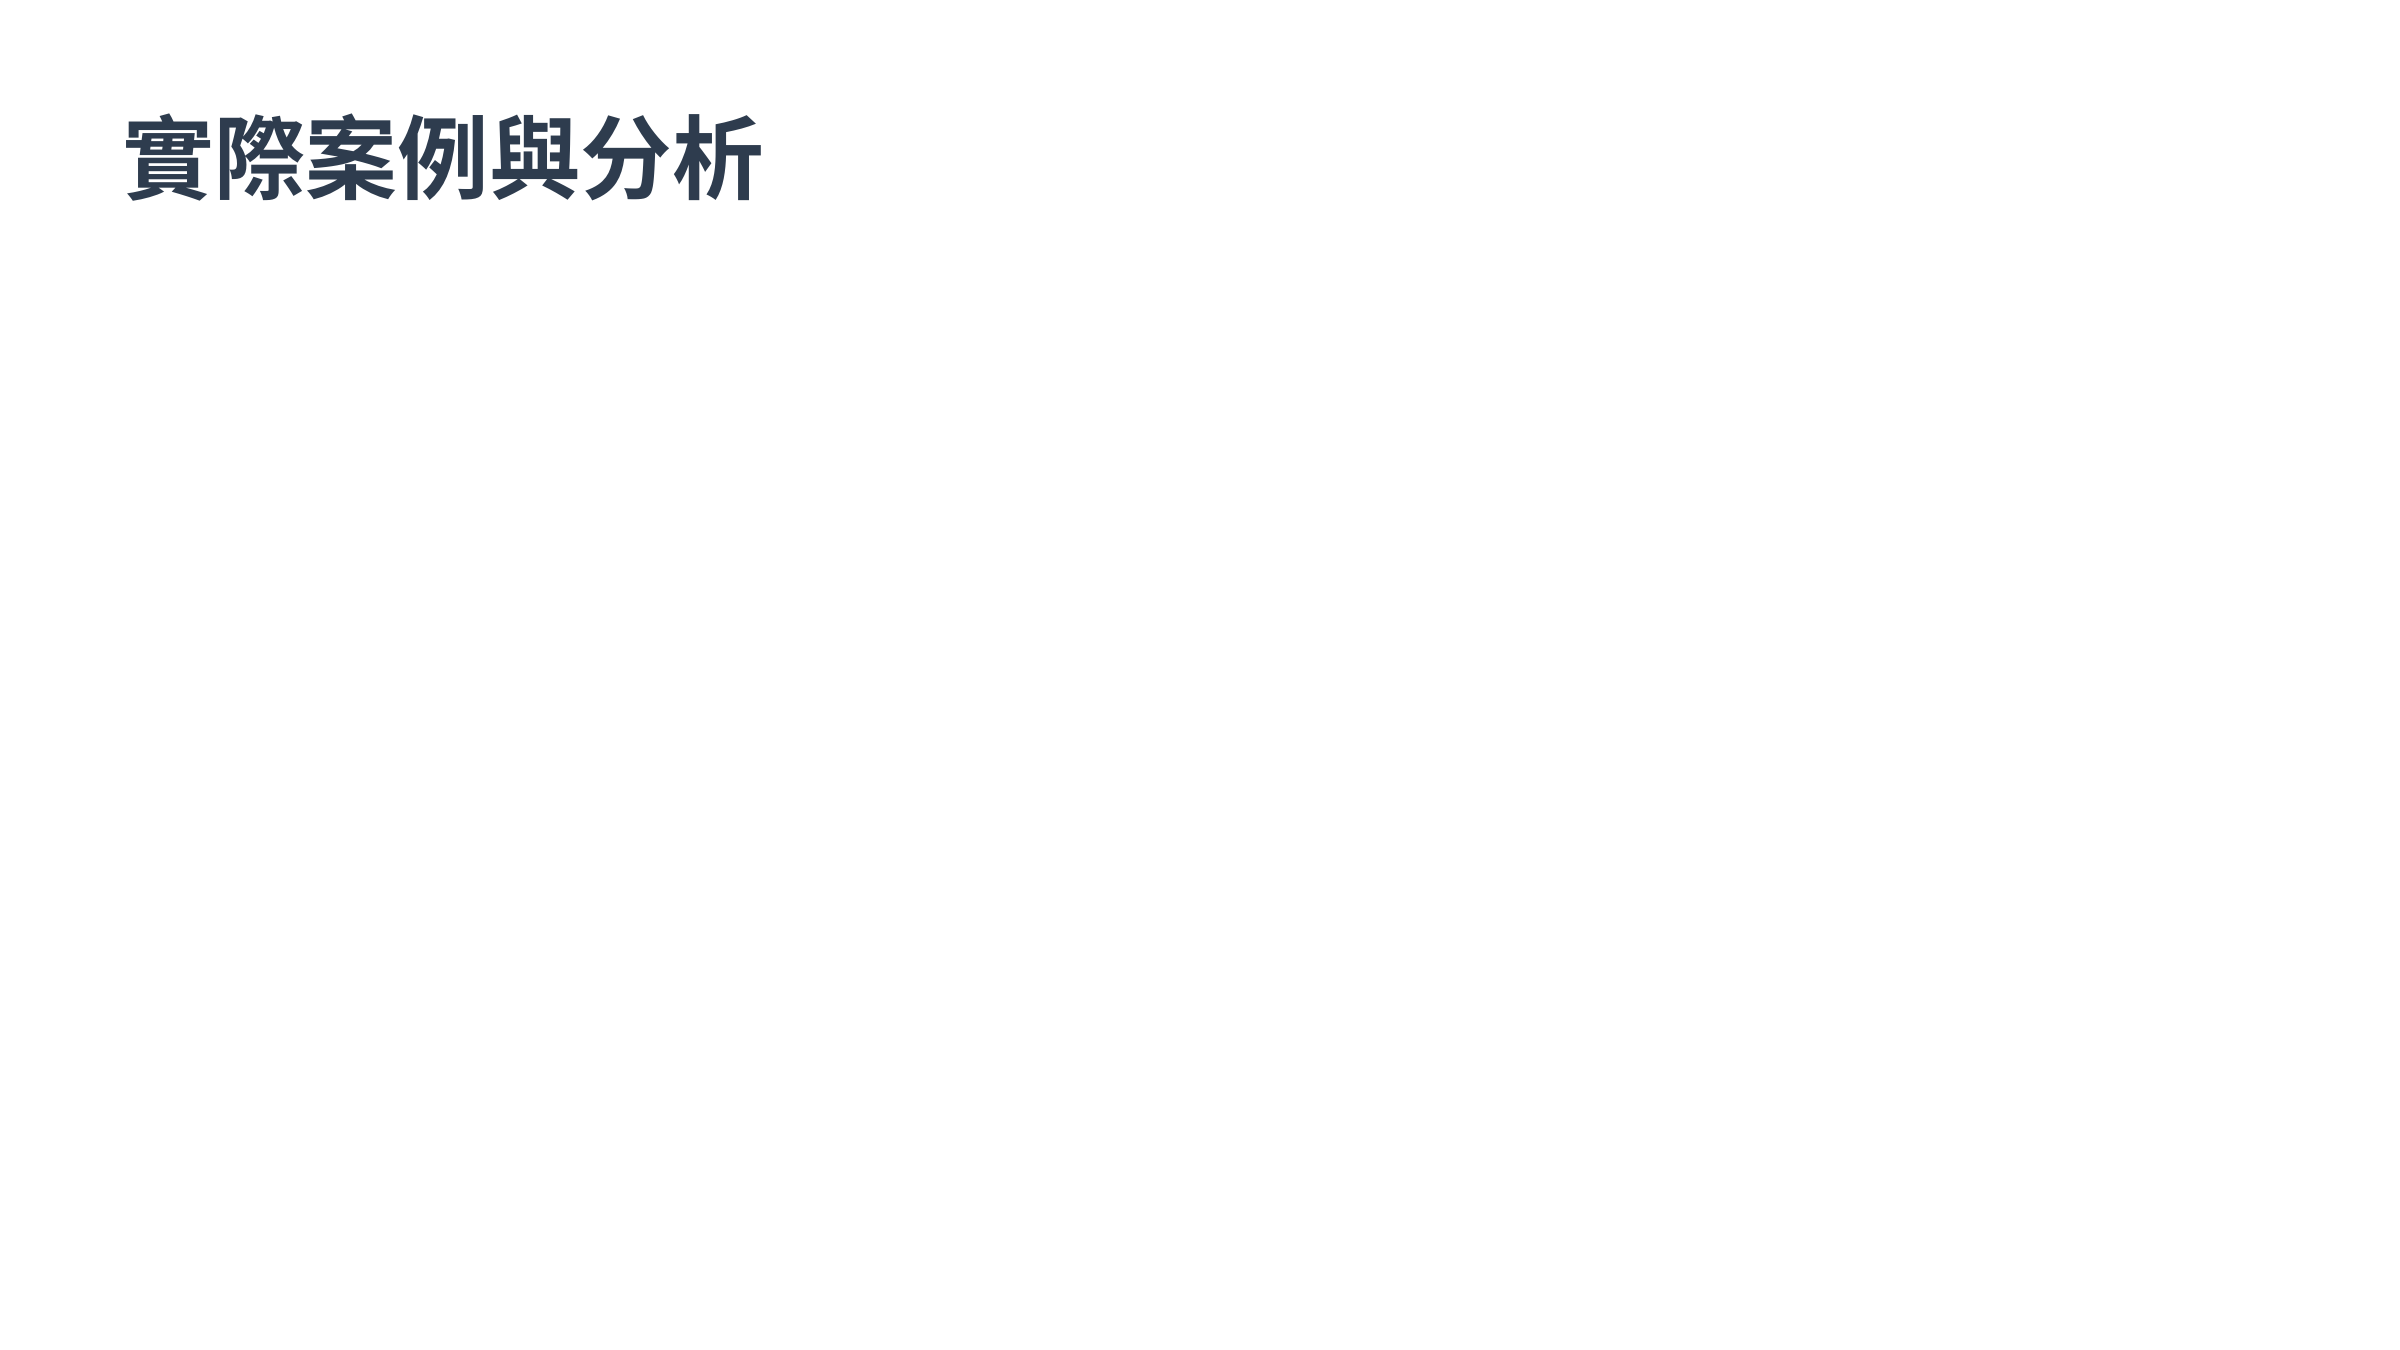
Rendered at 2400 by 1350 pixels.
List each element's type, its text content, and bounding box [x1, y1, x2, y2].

text_box 實際案例與分析 [122, 96, 1045, 212]
